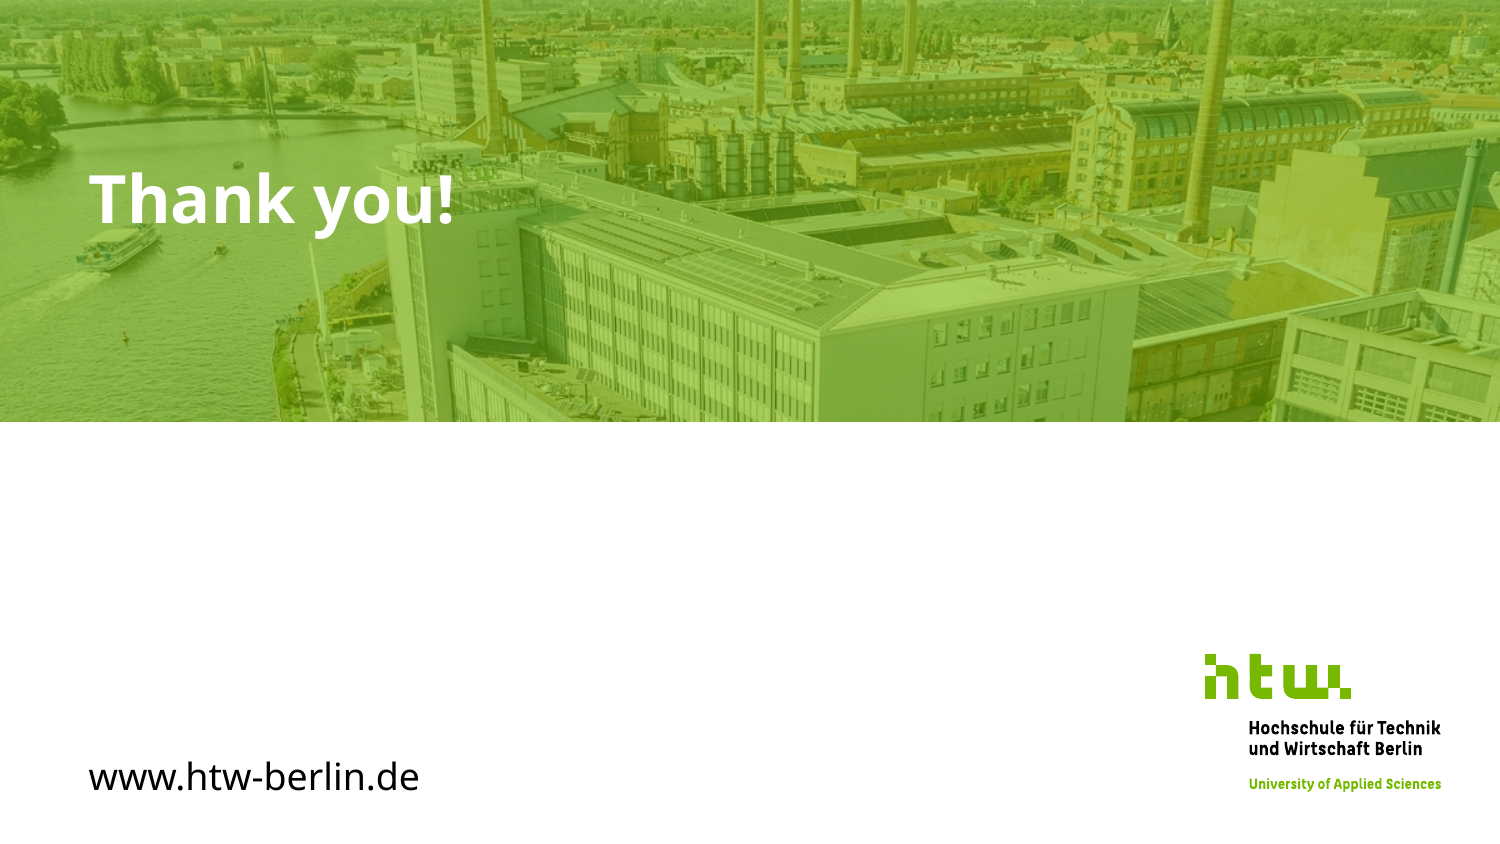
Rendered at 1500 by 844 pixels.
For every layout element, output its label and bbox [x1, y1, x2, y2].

picture [0, 0, 1500, 422]
